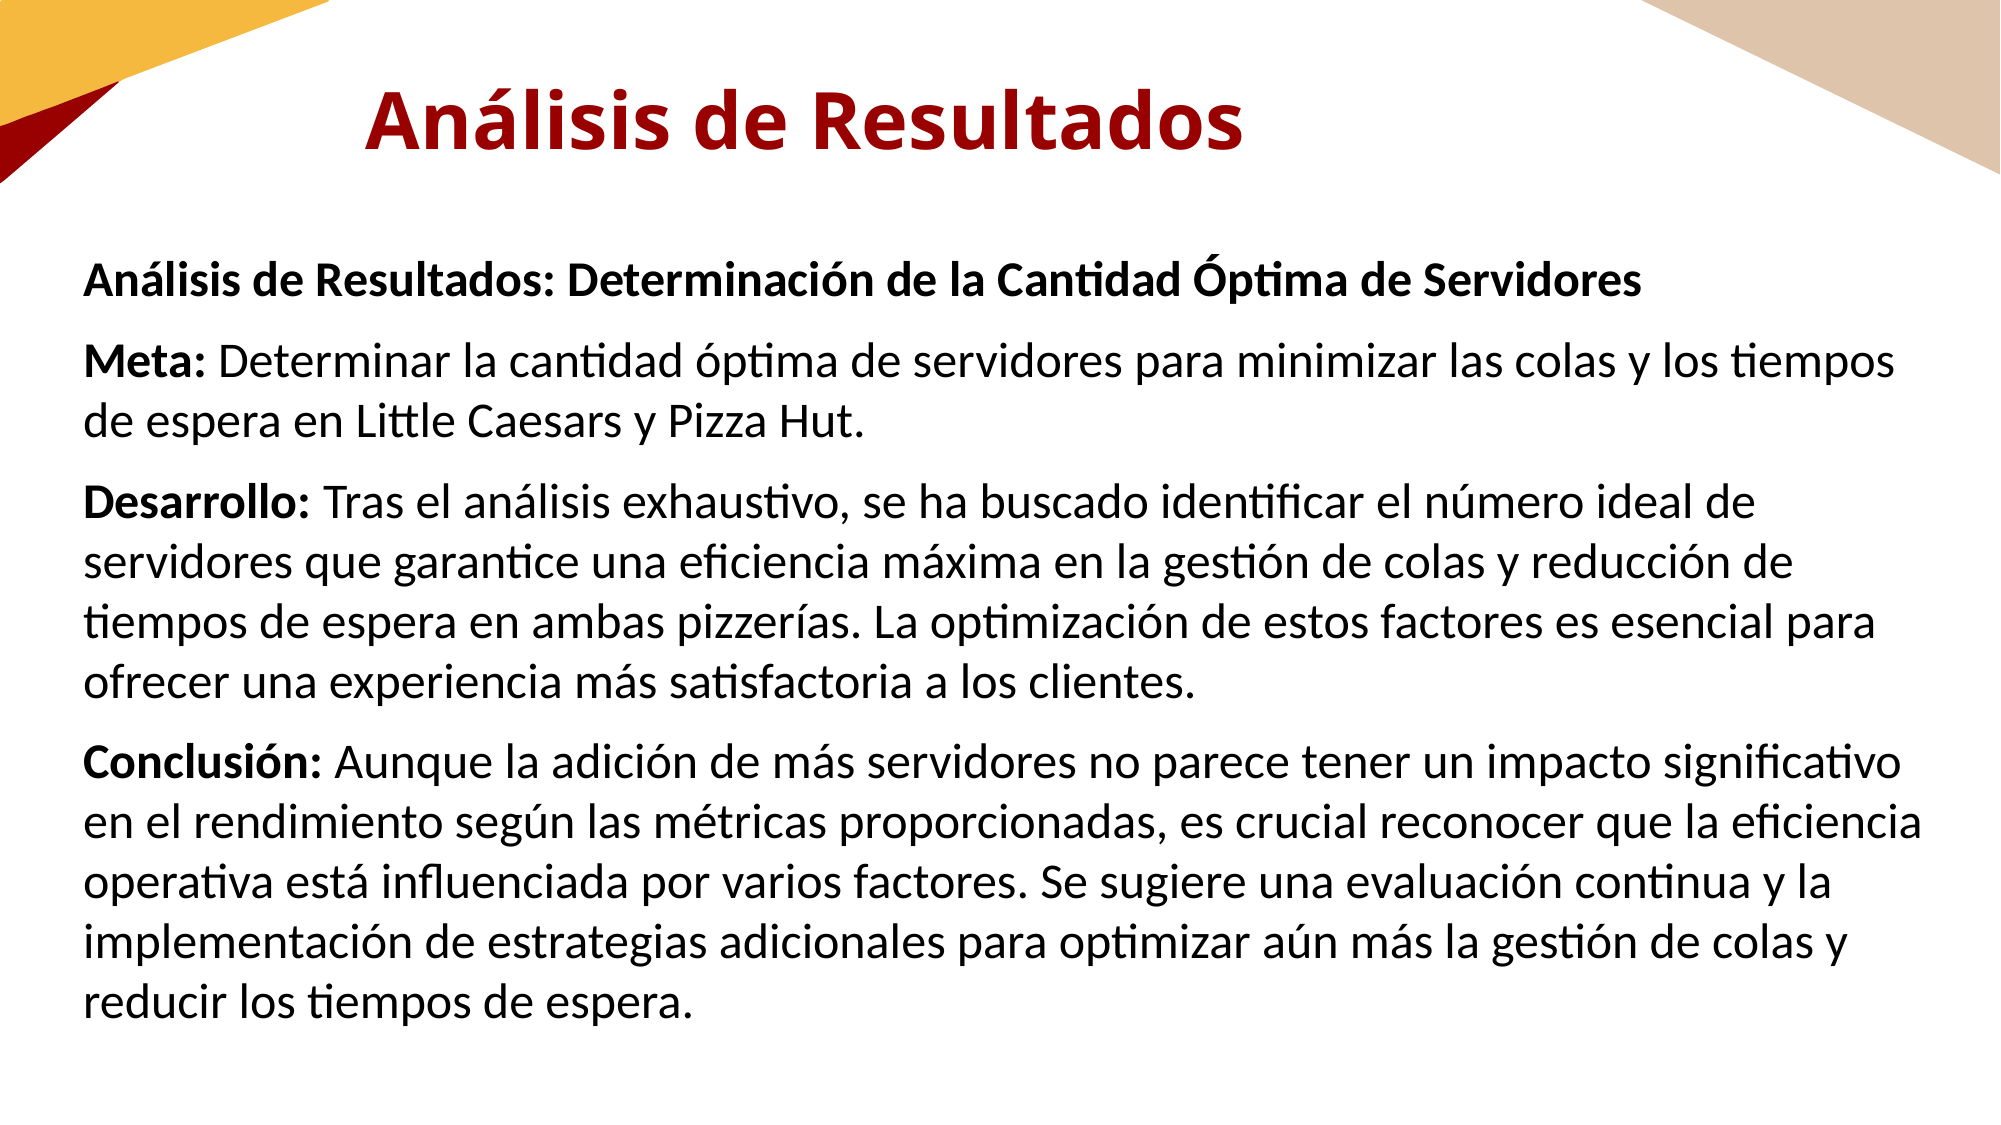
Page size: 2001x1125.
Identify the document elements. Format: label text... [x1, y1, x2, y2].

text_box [0, 0, 330, 184]
text_box Análisis de Resultados: Determinación de la Cantidad Óptima de Servidores Meta: Determinar la cantidad óptima de servidores para minimizar las colas y los tiempos de espera en Little Caesars y Pizza Hut. Desarrollo: Tras el análisis exhaustivo, se ha buscado identificar el número ideal de servidores que garantice una eficiencia máxima en la gestión de colas y reducción de tiempos de espera en ambas pizzerías. La optimización de estos factores es esencial para ofrecer una experiencia más satisfactoria a los clientes. Conclusión: Aunque la adición de más servidores no parece tener un impacto significativo en el rendimiento según las métricas proporcionadas, es crucial reconocer que la eficiencia operativa está influenciada por varios factores. Se sugiere una evaluación continua y la implementación de estrategias adicionales para optimizar aún más la gestión de colas y reducir los tiempos de espera. [68, 239, 1950, 1037]
text_box [1641, 0, 2000, 175]
list Análisis de Resultados [334, 64, 1950, 184]
